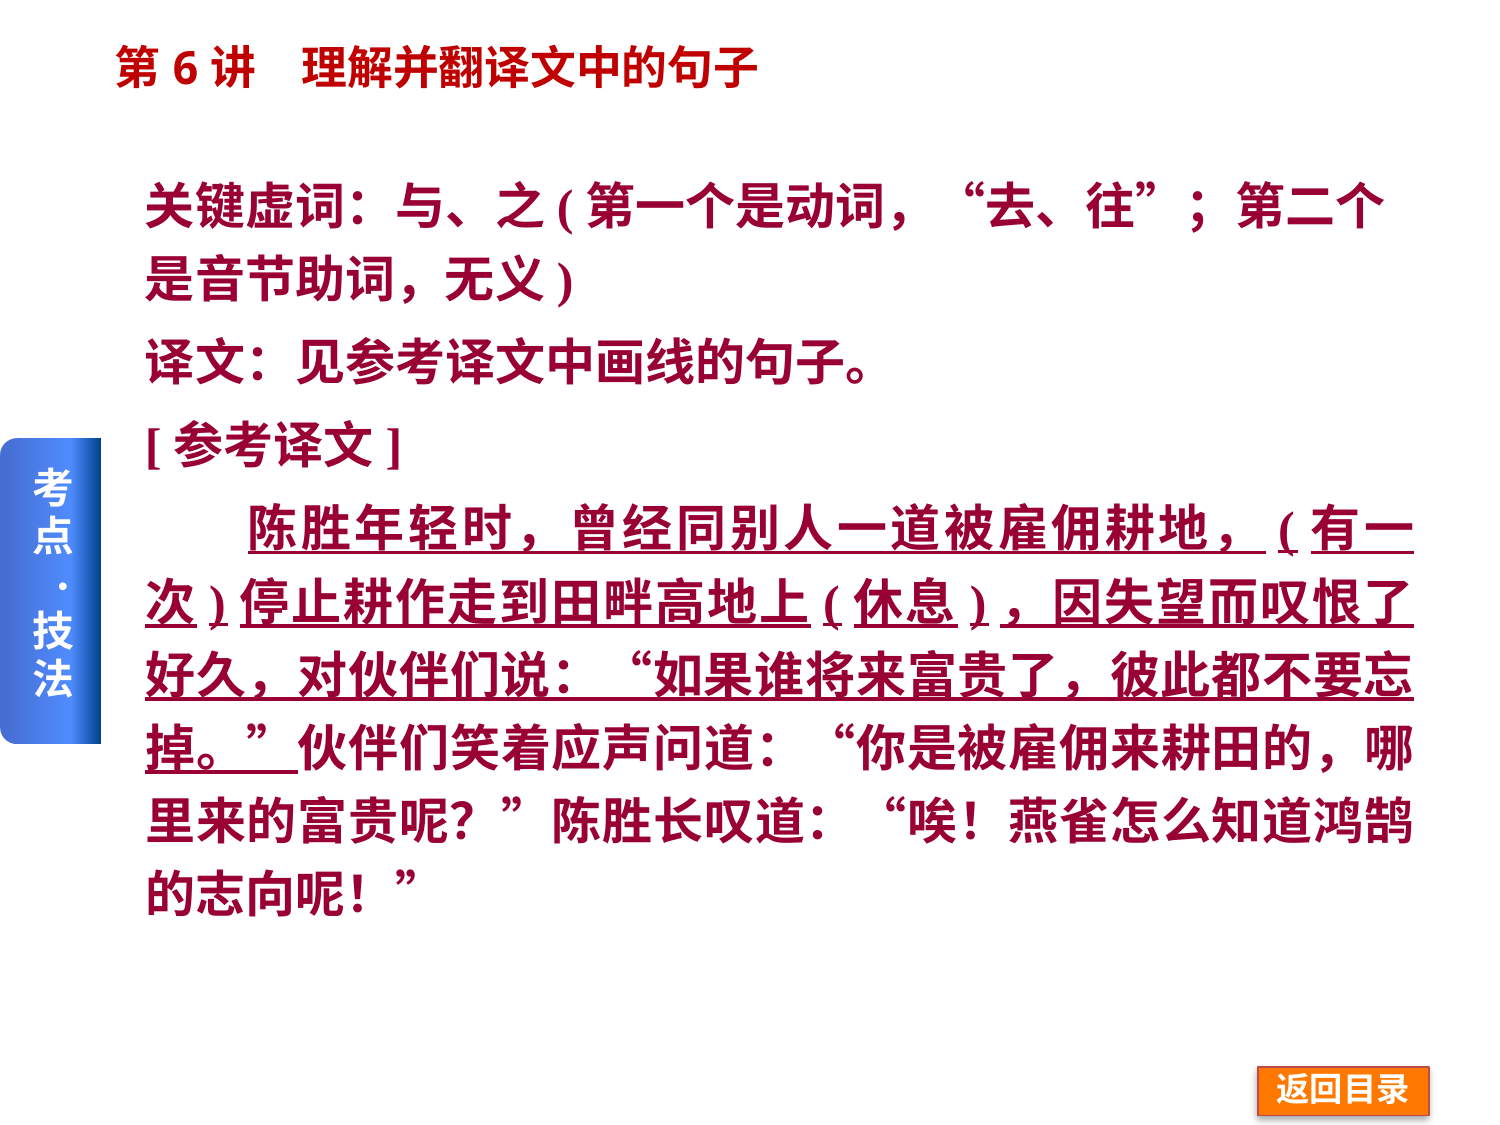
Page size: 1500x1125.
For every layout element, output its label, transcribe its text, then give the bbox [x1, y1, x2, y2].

list 关键虚词：与、之(第一个是动词，“去、往”；第二个是音节助词，无义) 译文：见参考译文中画线的句子。 [参考译文] 陈胜年轻时，曾经同别人一道被雇佣耕地，(有一次)停止耕作走到田畔高地上(休息)，因失望而叹恨了好久，对伙伴们说：“如果谁将来富贵了，彼此都不要忘掉。”伙伴们笑着应声问道：“你是被雇佣来耕田的，哪里来的富贵呢？”陈胜长叹道：“唉！燕雀怎么知道鸿鹄的志向呢！” [129, 153, 1430, 1040]
text_box 第6讲 理解并翻译文中的句子 [100, 27, 1199, 106]
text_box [0, 438, 101, 764]
text_box 返回目录 [1257, 1066, 1430, 1116]
